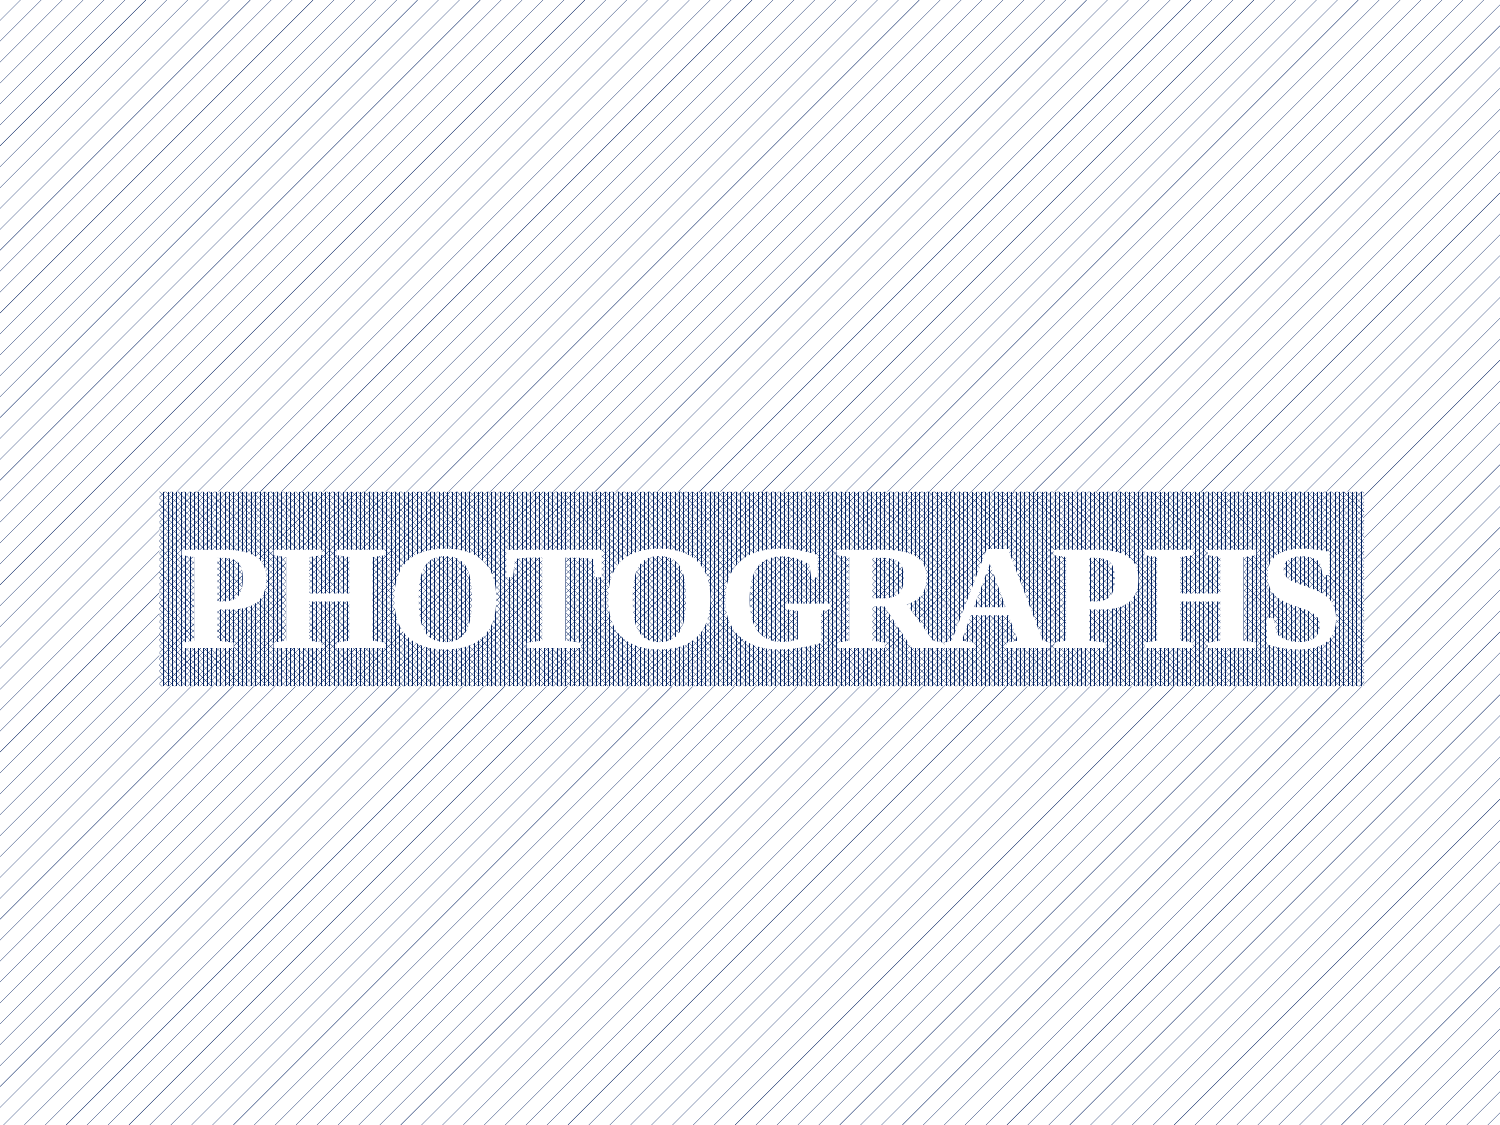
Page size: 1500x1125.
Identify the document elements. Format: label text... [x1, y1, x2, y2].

text_box PHOTOGRAPHS [159, 491, 1365, 687]
